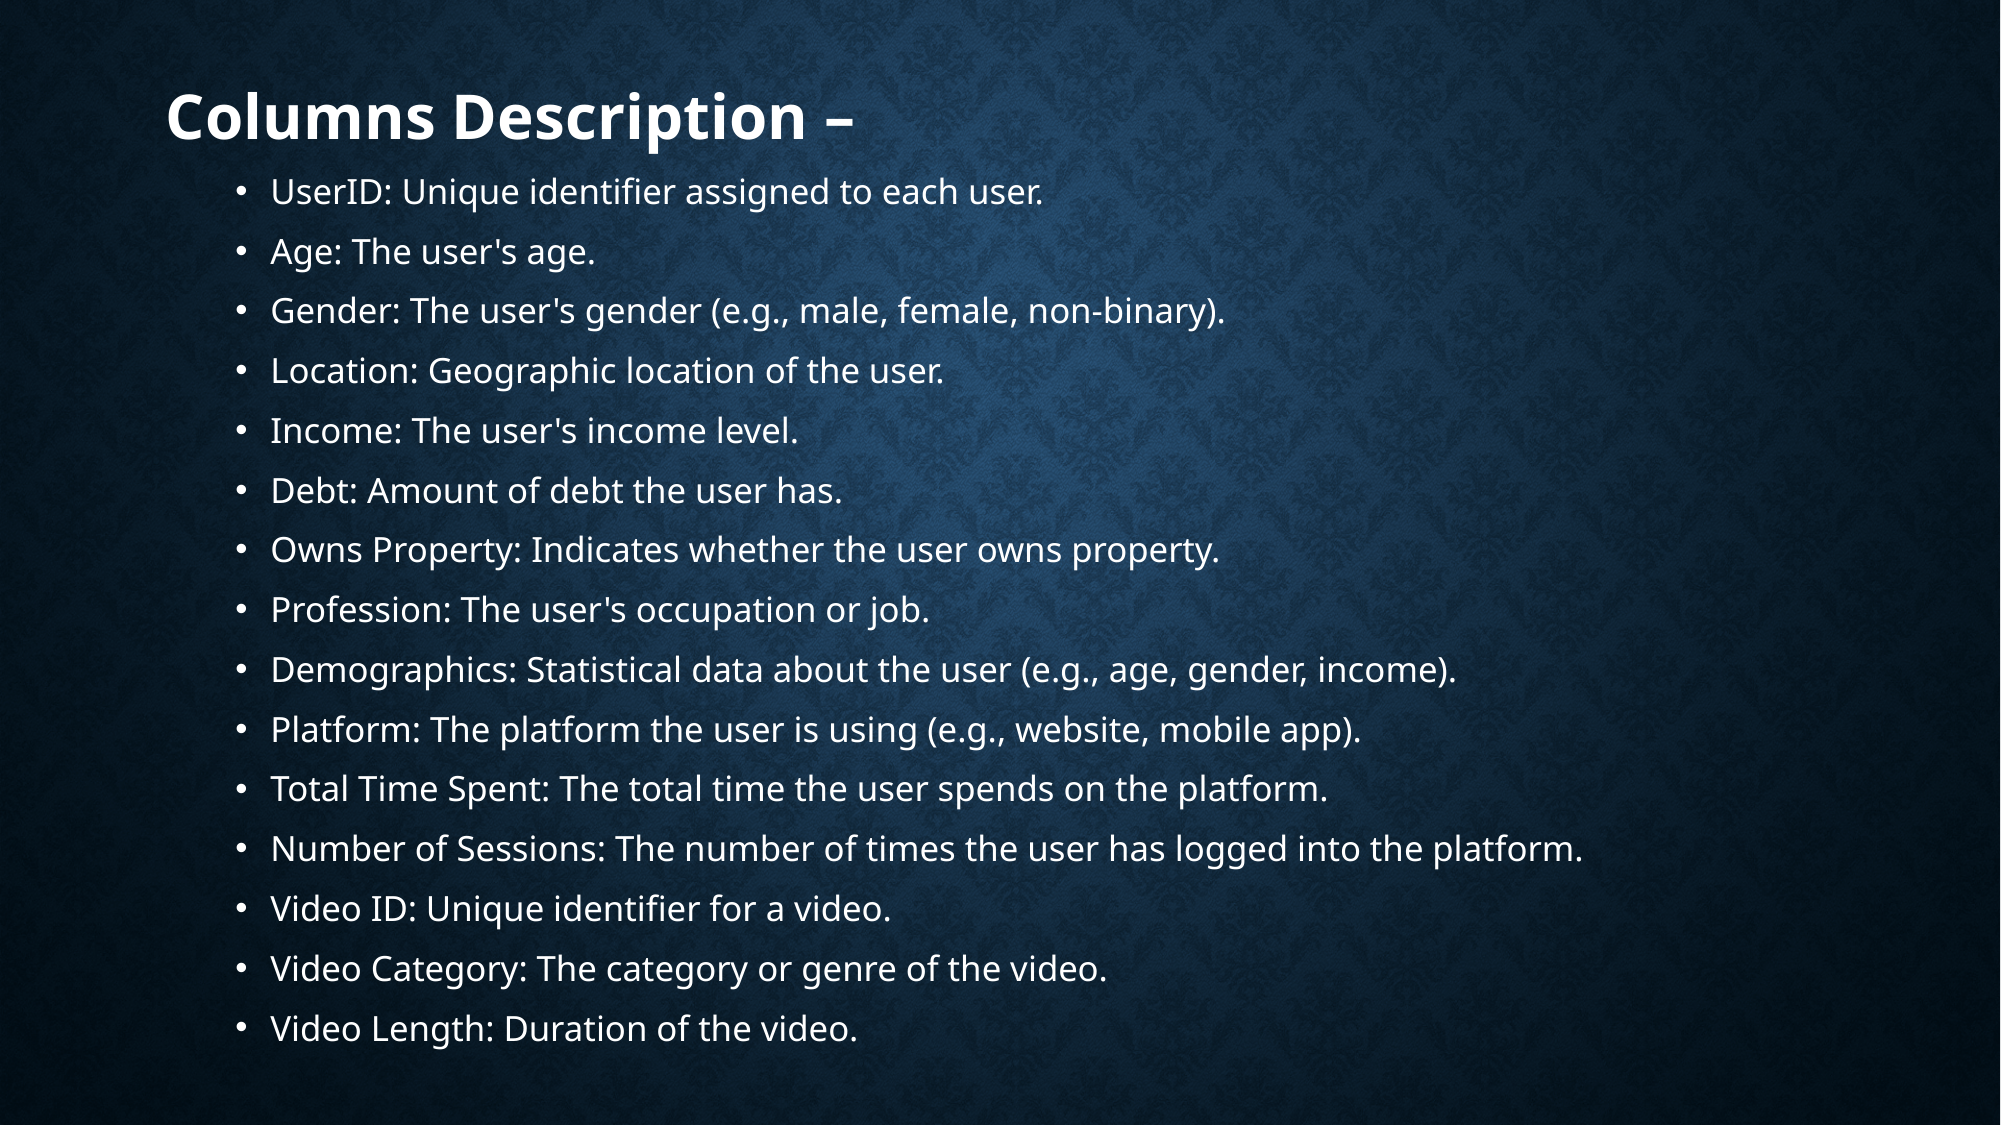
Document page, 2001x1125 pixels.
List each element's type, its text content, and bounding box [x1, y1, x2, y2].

list Columns Description – UserID: Unique identifier assigned to each user. Age: The user's age. Gender: The user's gender (e.g., male, female, non-binary). Location: Geographic location of the user. Income: The user's income level. Debt: Amount of debt the user has. Owns Property: Indicates whether the user owns property. Profession: The user's occupation or job. Demographics: Statistical data about the user (e.g., age, gender, income). Platform: The platform the user is using (e.g., website, mobile app). Total Time Spent: The total time the user spends on the platform. Number of Sessions: The number of times the user has logged into the platform. Video ID: Unique identifier for a video. Video Category: The category or genre of the video. Video Length: Duration of the video. [150, 54, 1850, 1061]
